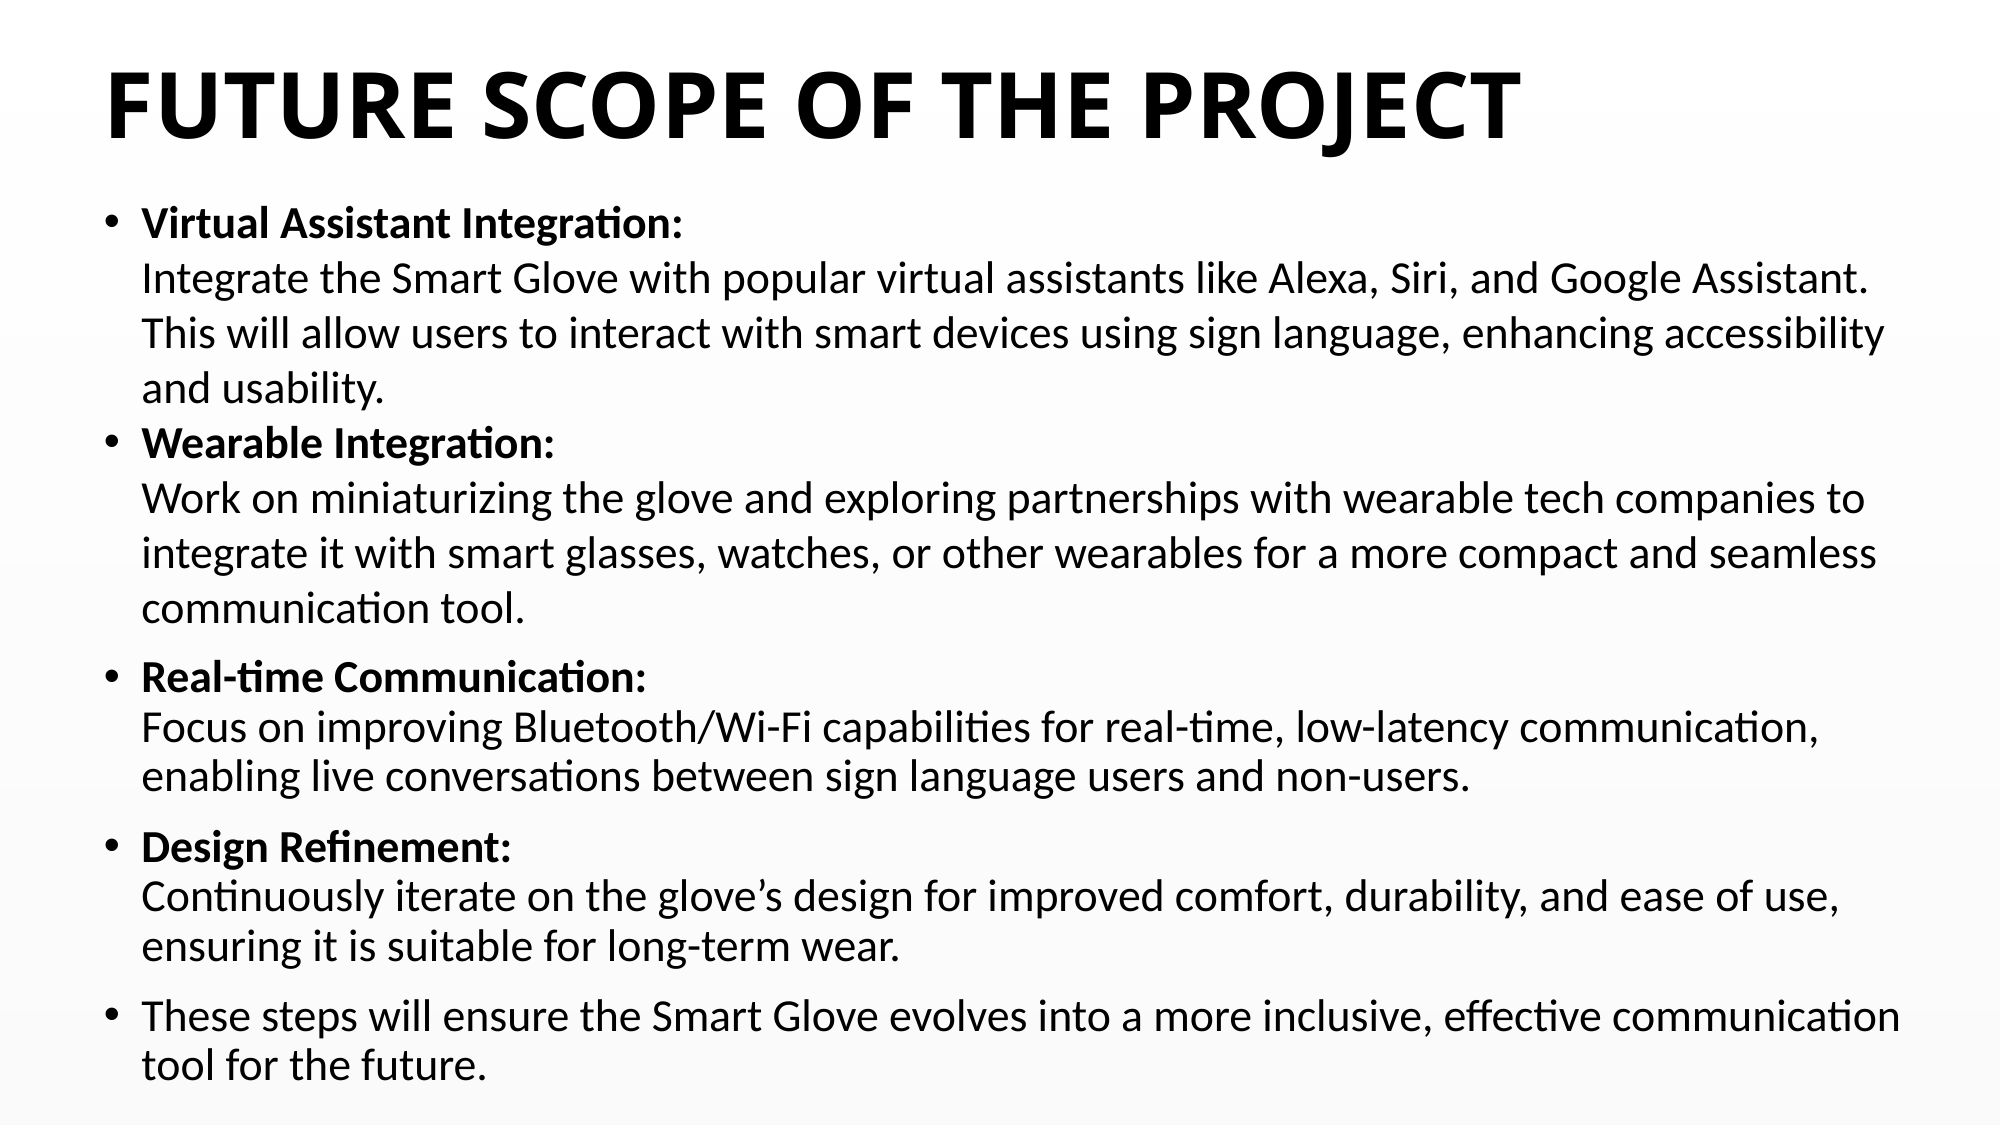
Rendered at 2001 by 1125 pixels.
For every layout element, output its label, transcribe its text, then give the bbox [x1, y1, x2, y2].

title FUTURE SCOPE OF THE PROJECT [88, 0, 1814, 185]
list Virtual Assistant Integration: Integrate the Smart Glove with popular virtual assistants like Alexa, Siri, and Google Assistant. This will allow users to interact with smart devices using sign language, enhancing accessibility and usability. Wearable Integration: Work on miniaturizing the glove and exploring partnerships with wearable tech companies to integrate it with smart glasses, watches, or other wearables for a more compact and seamless communication tool. Real-time Communication: Focus on improving Bluetooth/Wi-Fi capabilities for real-time, low-latency communication, enabling live conversations between sign language users and non-users. Design Refinement: Continuously iterate on the glove’s design for improved comfort, durability, and ease of use, ensuring it is suitable for long-term wear. These steps will ensure the Smart Glove evolves into a more inclusive, effective communication tool for the future. [88, 185, 1955, 1125]
